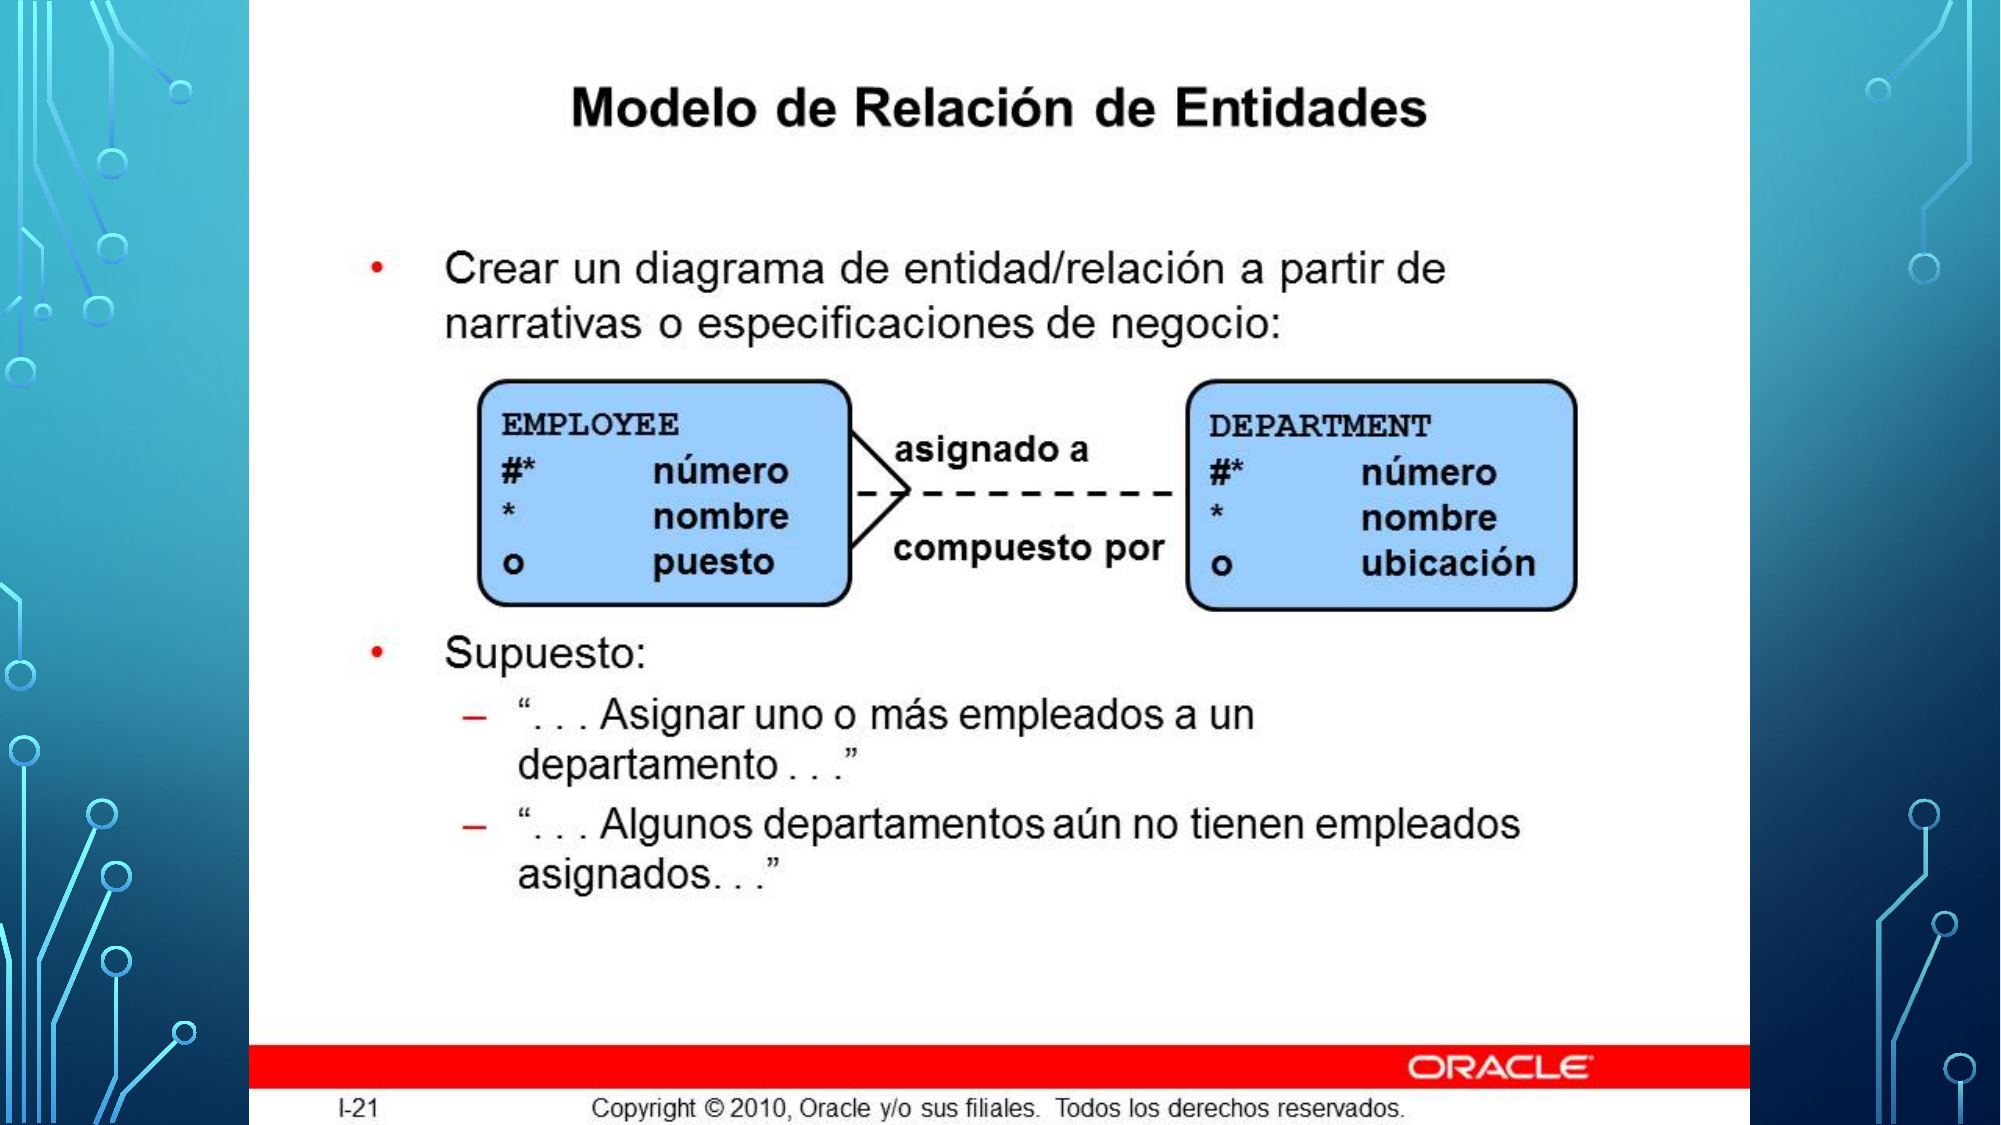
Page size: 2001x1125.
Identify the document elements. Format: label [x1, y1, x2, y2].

picture [249, 0, 1751, 1125]
